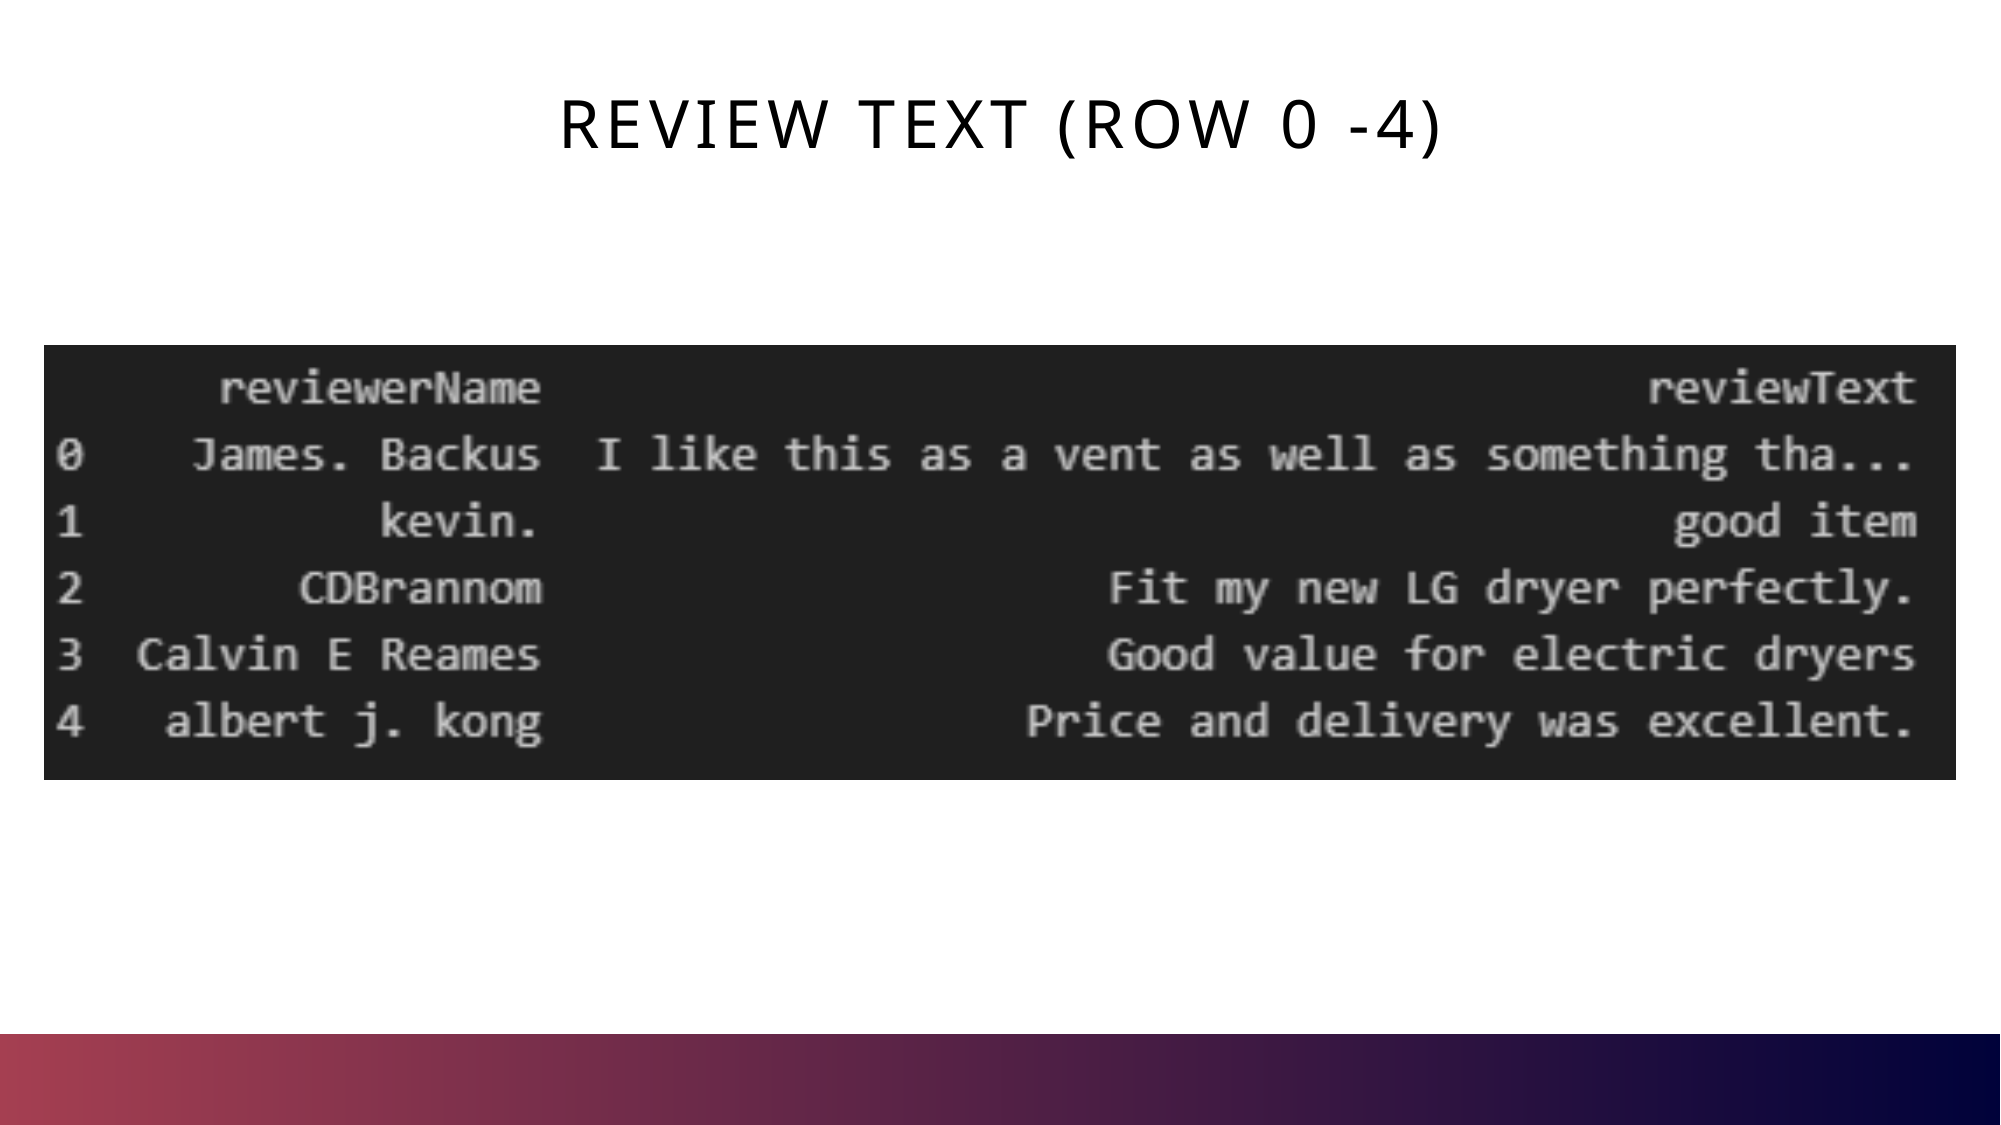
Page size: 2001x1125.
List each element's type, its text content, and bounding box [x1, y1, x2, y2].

title Review Text (row 0 -4) [137, 60, 1863, 194]
picture [43, 344, 1957, 781]
